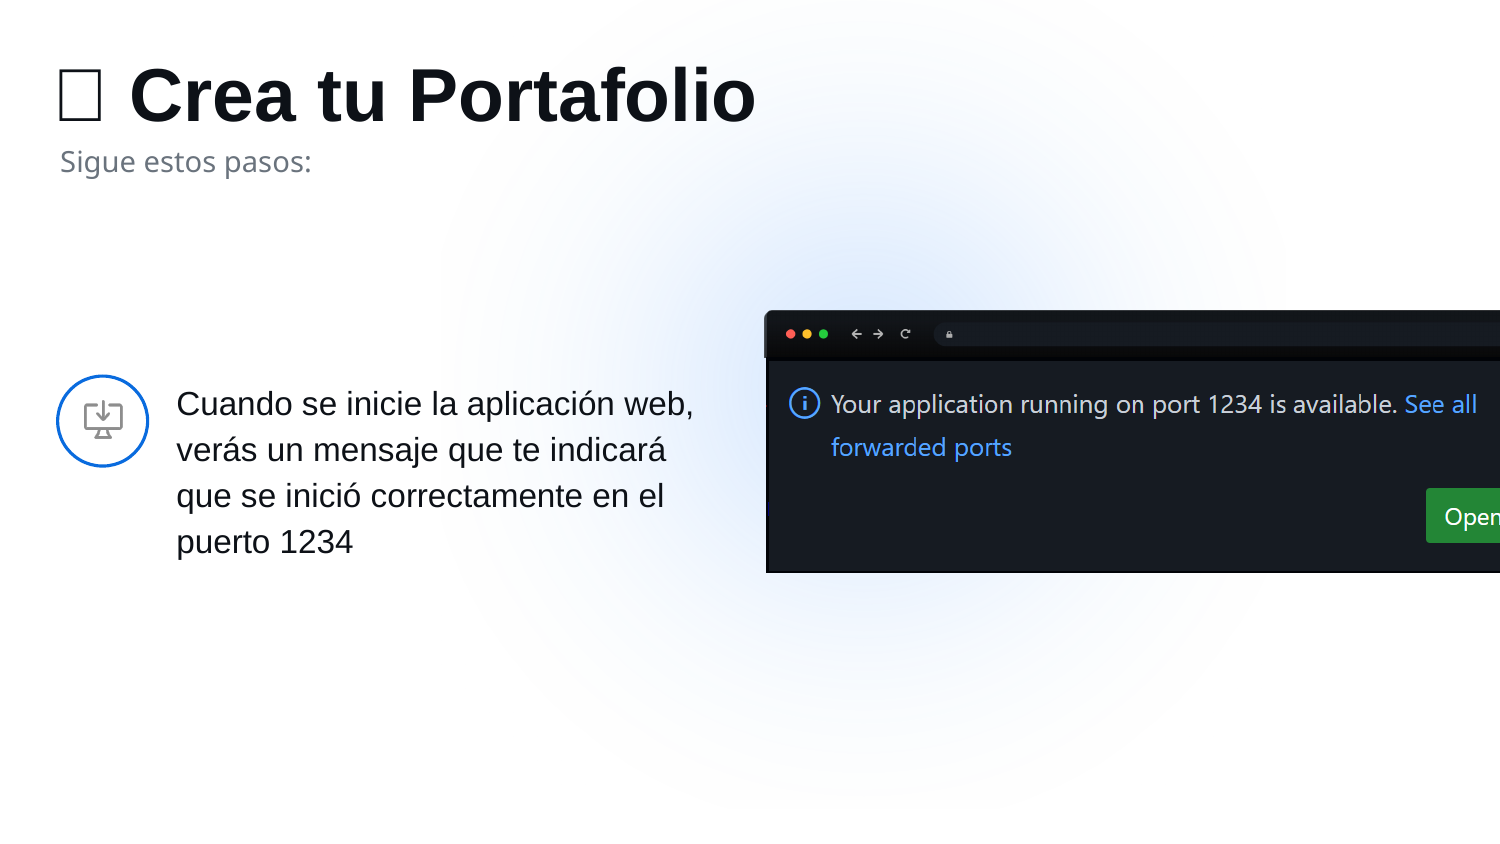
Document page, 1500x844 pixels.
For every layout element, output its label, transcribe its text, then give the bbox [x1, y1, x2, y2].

picture [441, 0, 1286, 809]
text_box Cuando se inicie la aplicación web, verás un mensaje que te indicará que se inició correctamente en el puerto 1234 [176, 376, 435, 479]
subtitle Sigue estos pasos: [45, 163, 435, 182]
picture [81, 400, 124, 442]
title 🚀 Crea tu Portafolio [37, 19, 435, 163]
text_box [764, 310, 1500, 574]
text_box [57, 376, 148, 467]
